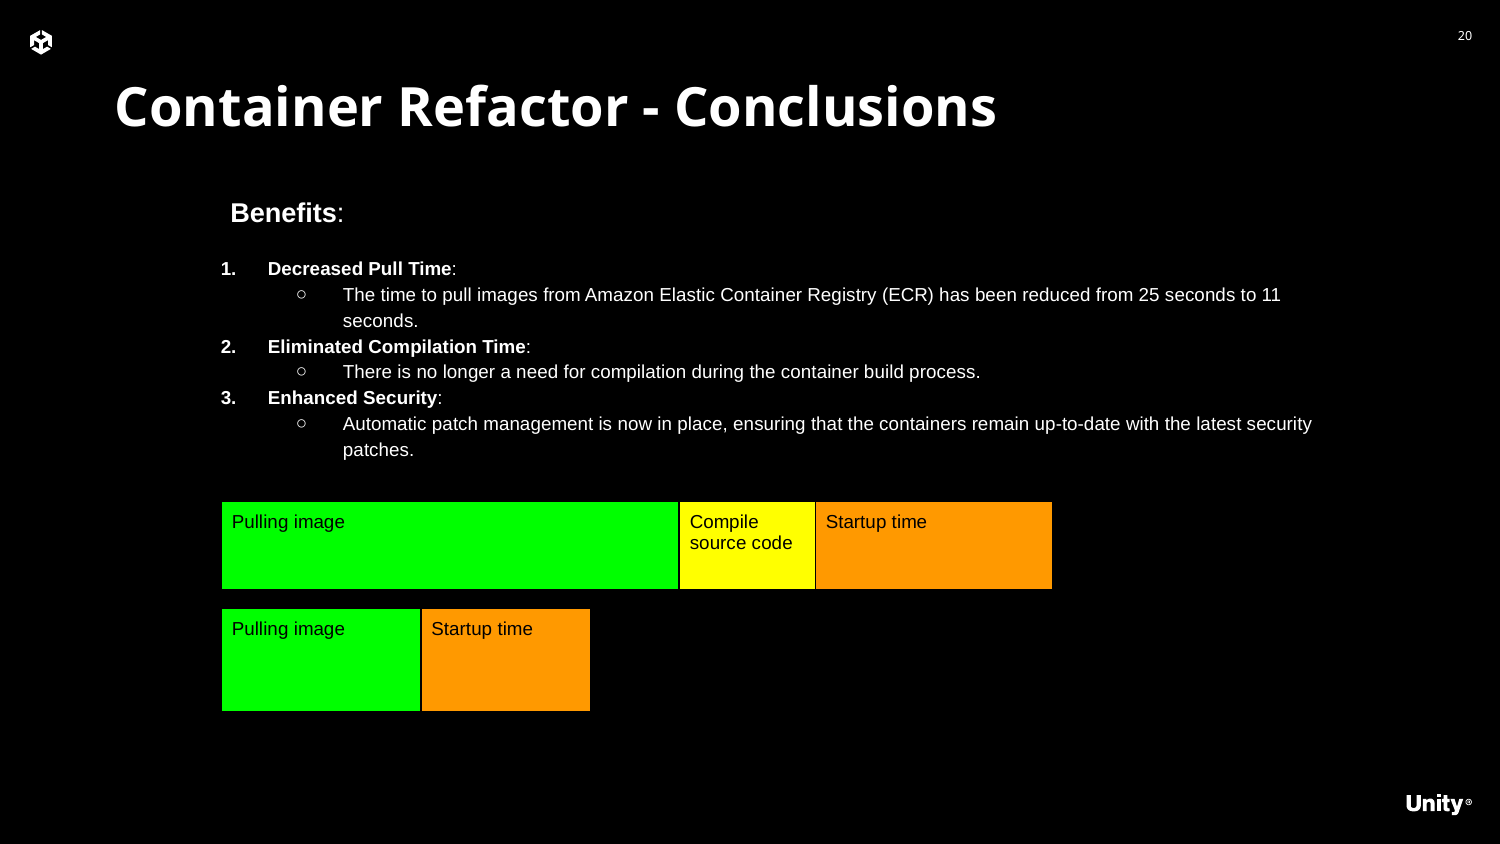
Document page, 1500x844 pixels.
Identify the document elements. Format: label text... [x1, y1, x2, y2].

table_header Pulling image [222, 609, 420, 711]
table_header Pulling image [222, 502, 678, 589]
text_box Benefits: Decreased Pull Time: The time to pull images from Amazon Elastic Container Registry (ECR) has been reduced from 25 seconds to 11 seconds. Eliminated Compilation Time: There is no longer a need for compilation during the container build process. Enhanced Security: Automatic patch management is now in place, ensuring that the containers remain up-to-date with the latest security patches. [177, 176, 1371, 538]
text_box Container Refactor - Conclusions [0, 0, 1500, 229]
table_header Startup time [816, 502, 1052, 589]
table_header Startup time [422, 609, 590, 711]
table_header Compile source code [680, 502, 815, 589]
